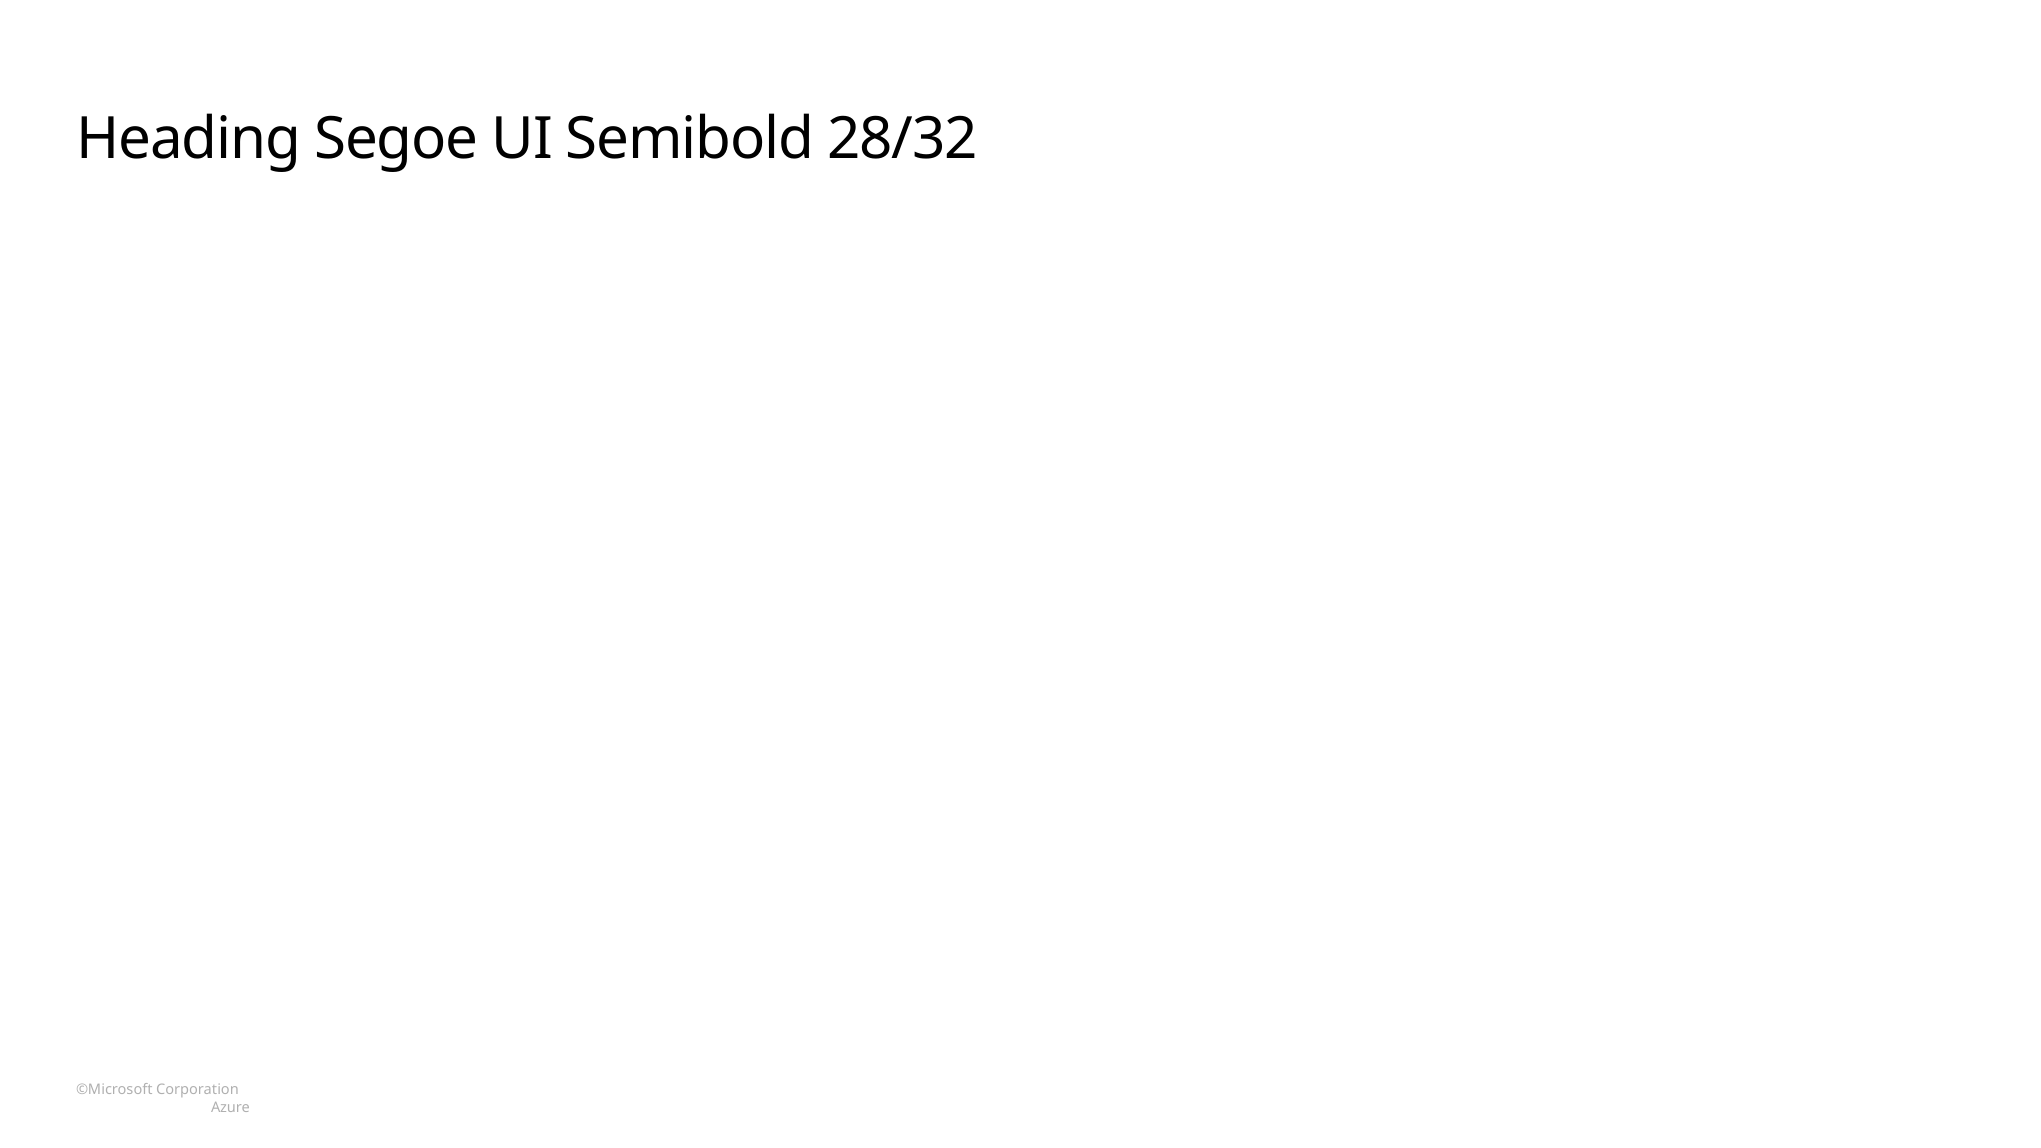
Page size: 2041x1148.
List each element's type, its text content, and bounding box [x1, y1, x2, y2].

title Heading Segoe UI Semibold 28/32 [76, 103, 1969, 239]
